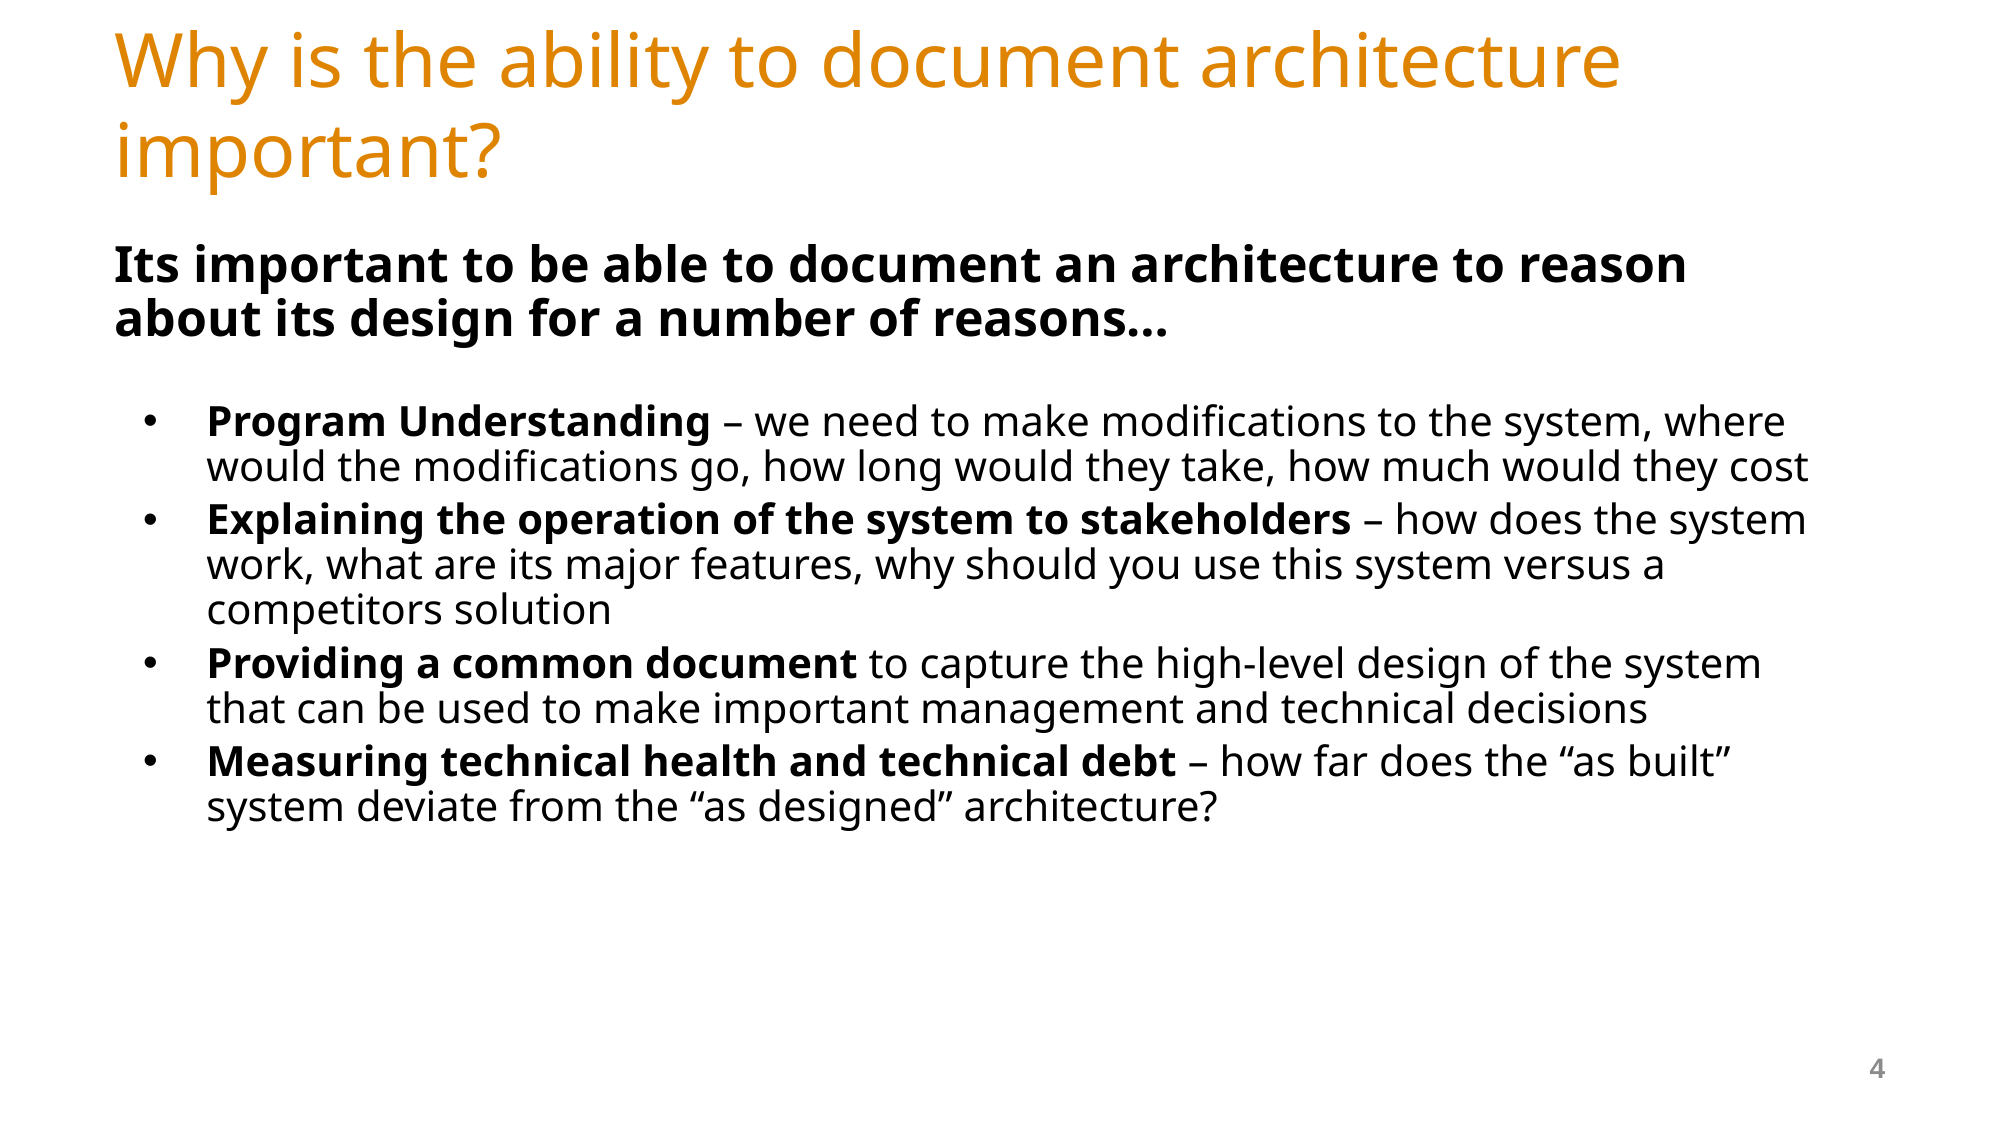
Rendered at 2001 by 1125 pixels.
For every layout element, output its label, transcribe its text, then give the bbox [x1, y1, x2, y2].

list Program Understanding – we need to make modifications to the system, where would the modifications go, how long would they take, how much would they cost Explaining the operation of the system to stakeholders – how does the system work, what are its major features, why should you use this system versus a competitors solution Providing a common document to capture the high-level design of the system that can be used to make important management and technical decisions Measuring technical health and technical debt – how far does the “as built” system deviate from the “as designed” architecture? [128, 392, 1841, 992]
slide_number 4 [1433, 1039, 1900, 1100]
title Why is the ability to document architecture important? [99, 45, 1900, 160]
text_box Its important to be able to document an architecture to reason about its design for a number of reasons… [99, 232, 1812, 356]
